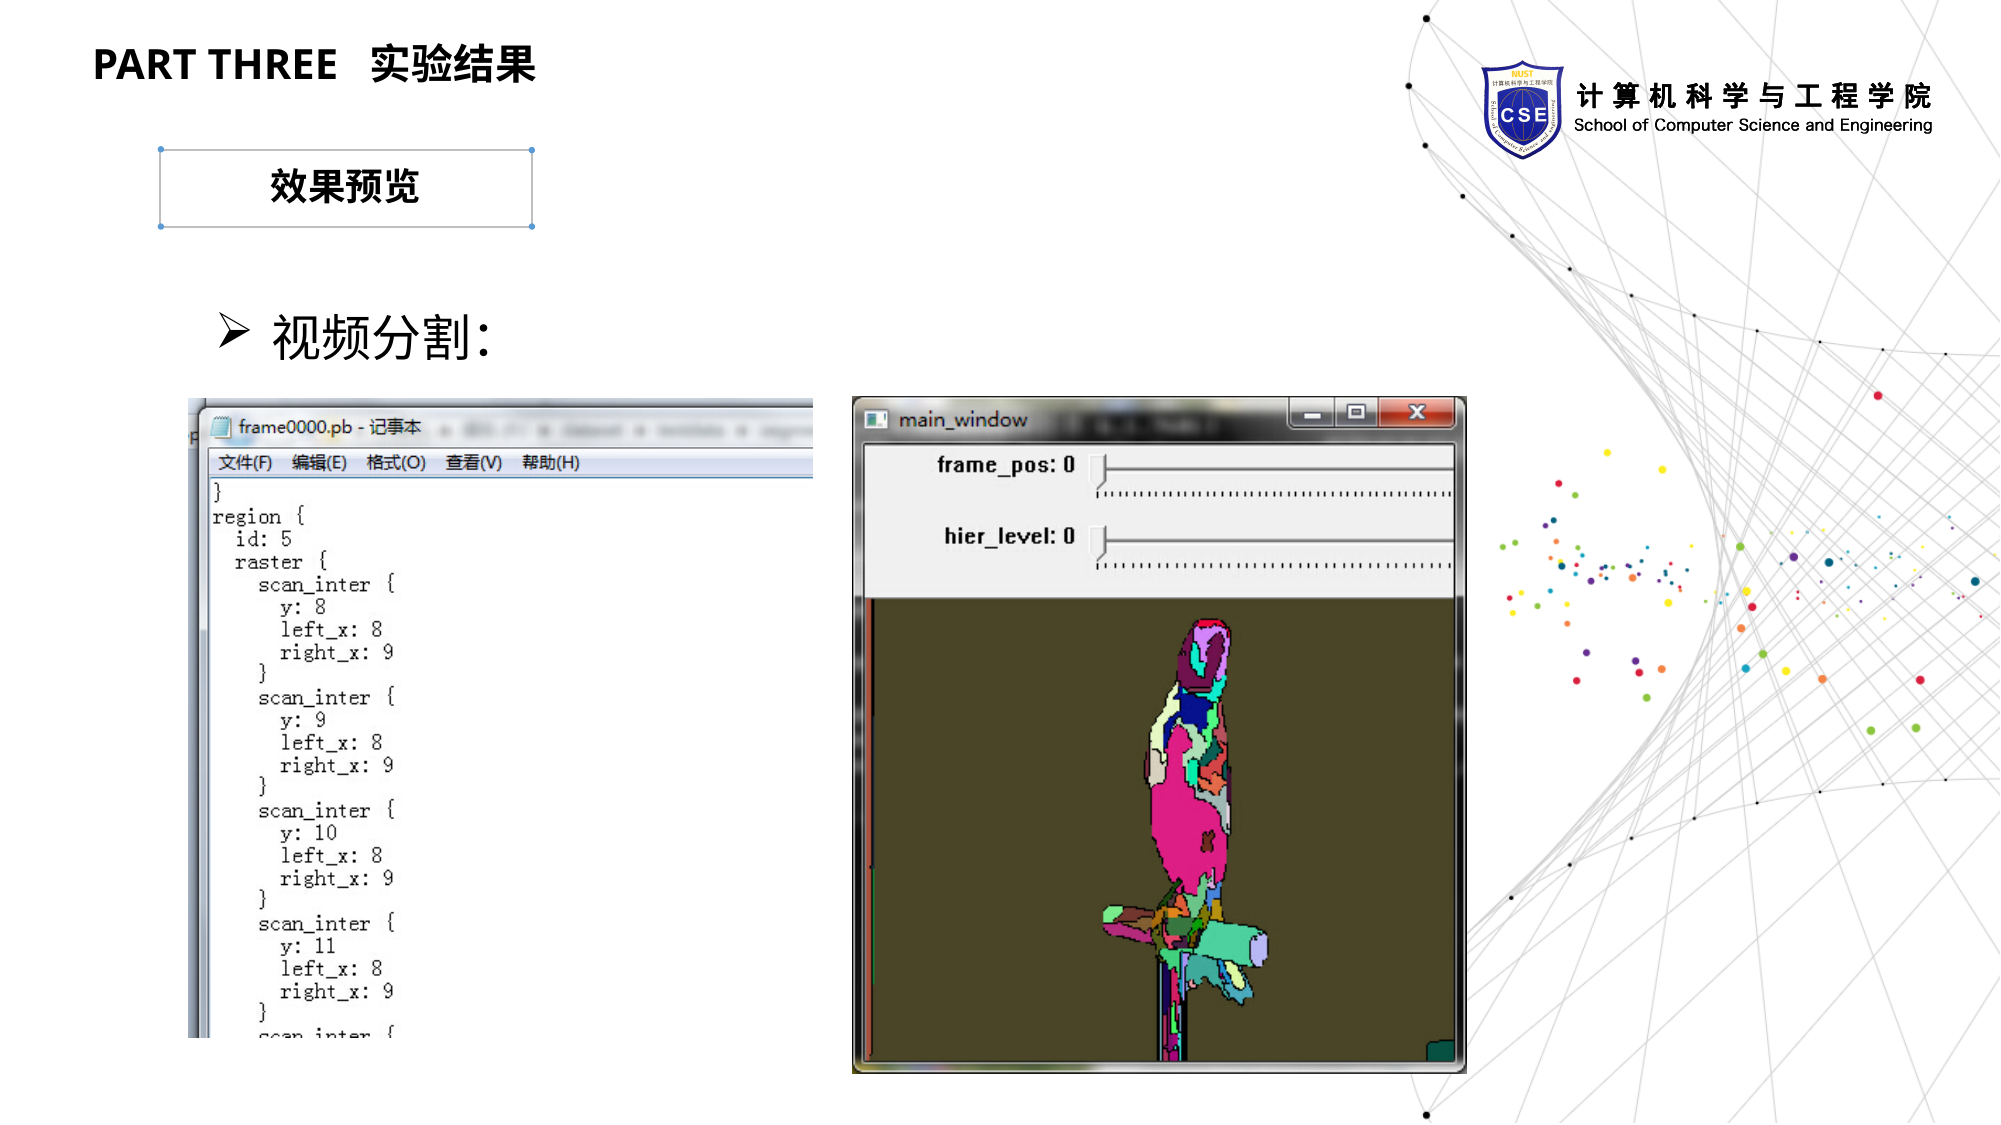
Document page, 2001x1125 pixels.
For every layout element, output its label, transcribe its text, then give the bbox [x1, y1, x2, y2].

list PART THREE 实验结果 [43, 36, 586, 100]
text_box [157, 146, 536, 230]
picture [852, 0, 2001, 1123]
text_box 视频分割： [200, 269, 766, 374]
picture [188, 398, 813, 1038]
